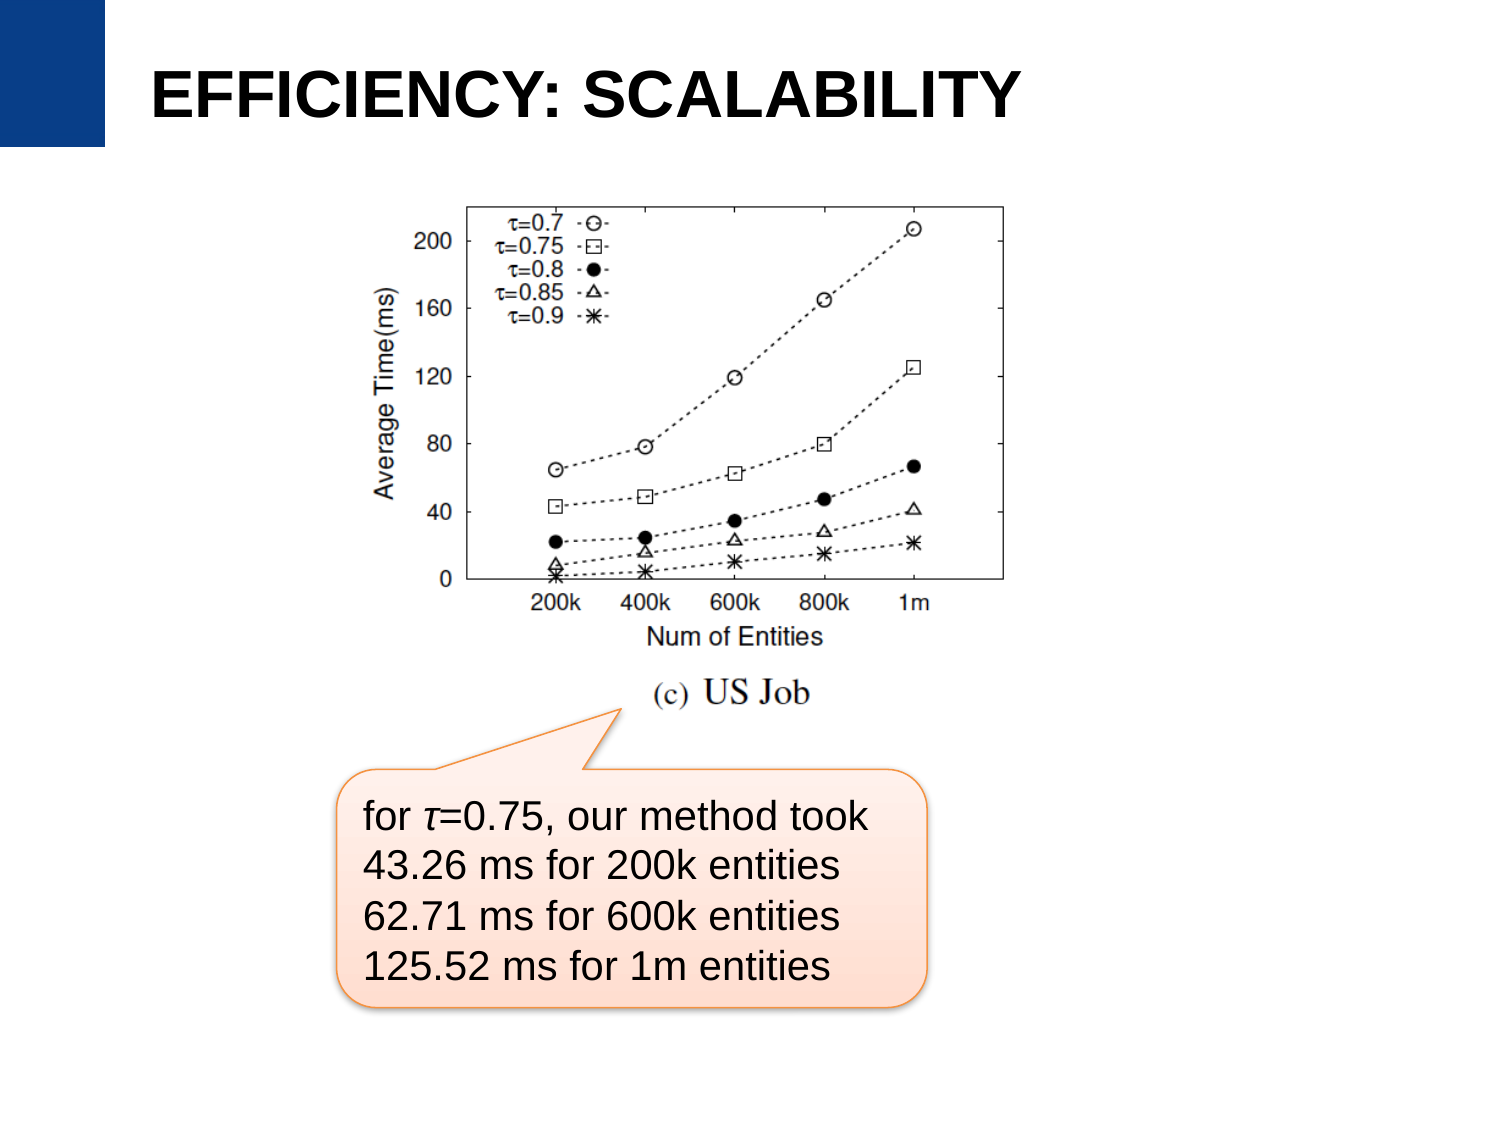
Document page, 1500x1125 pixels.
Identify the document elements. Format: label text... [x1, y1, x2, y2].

title Efficiency: scalability [135, 43, 1379, 140]
text_box for τ=0.75, our method took 43.26 ms for 200k entities 62.71 ms for 600k entities 125.52 ms for 1m entities [335, 733, 928, 1009]
picture [0, 0, 105, 147]
picture [371, 192, 1026, 725]
